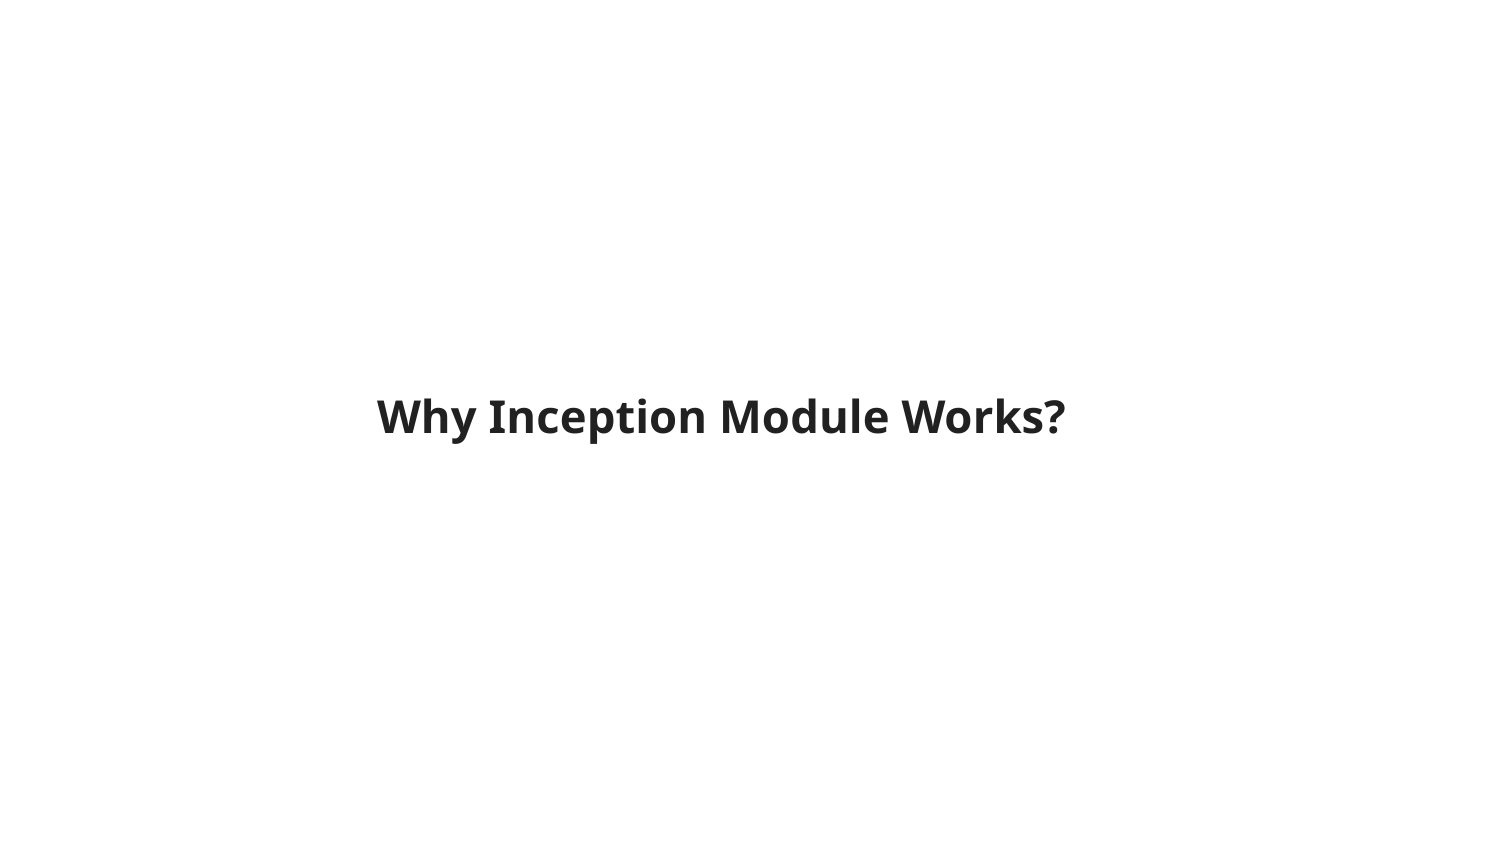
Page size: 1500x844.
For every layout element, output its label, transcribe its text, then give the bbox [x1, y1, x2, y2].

title Why Inception Module Works? [362, 373, 1110, 505]
